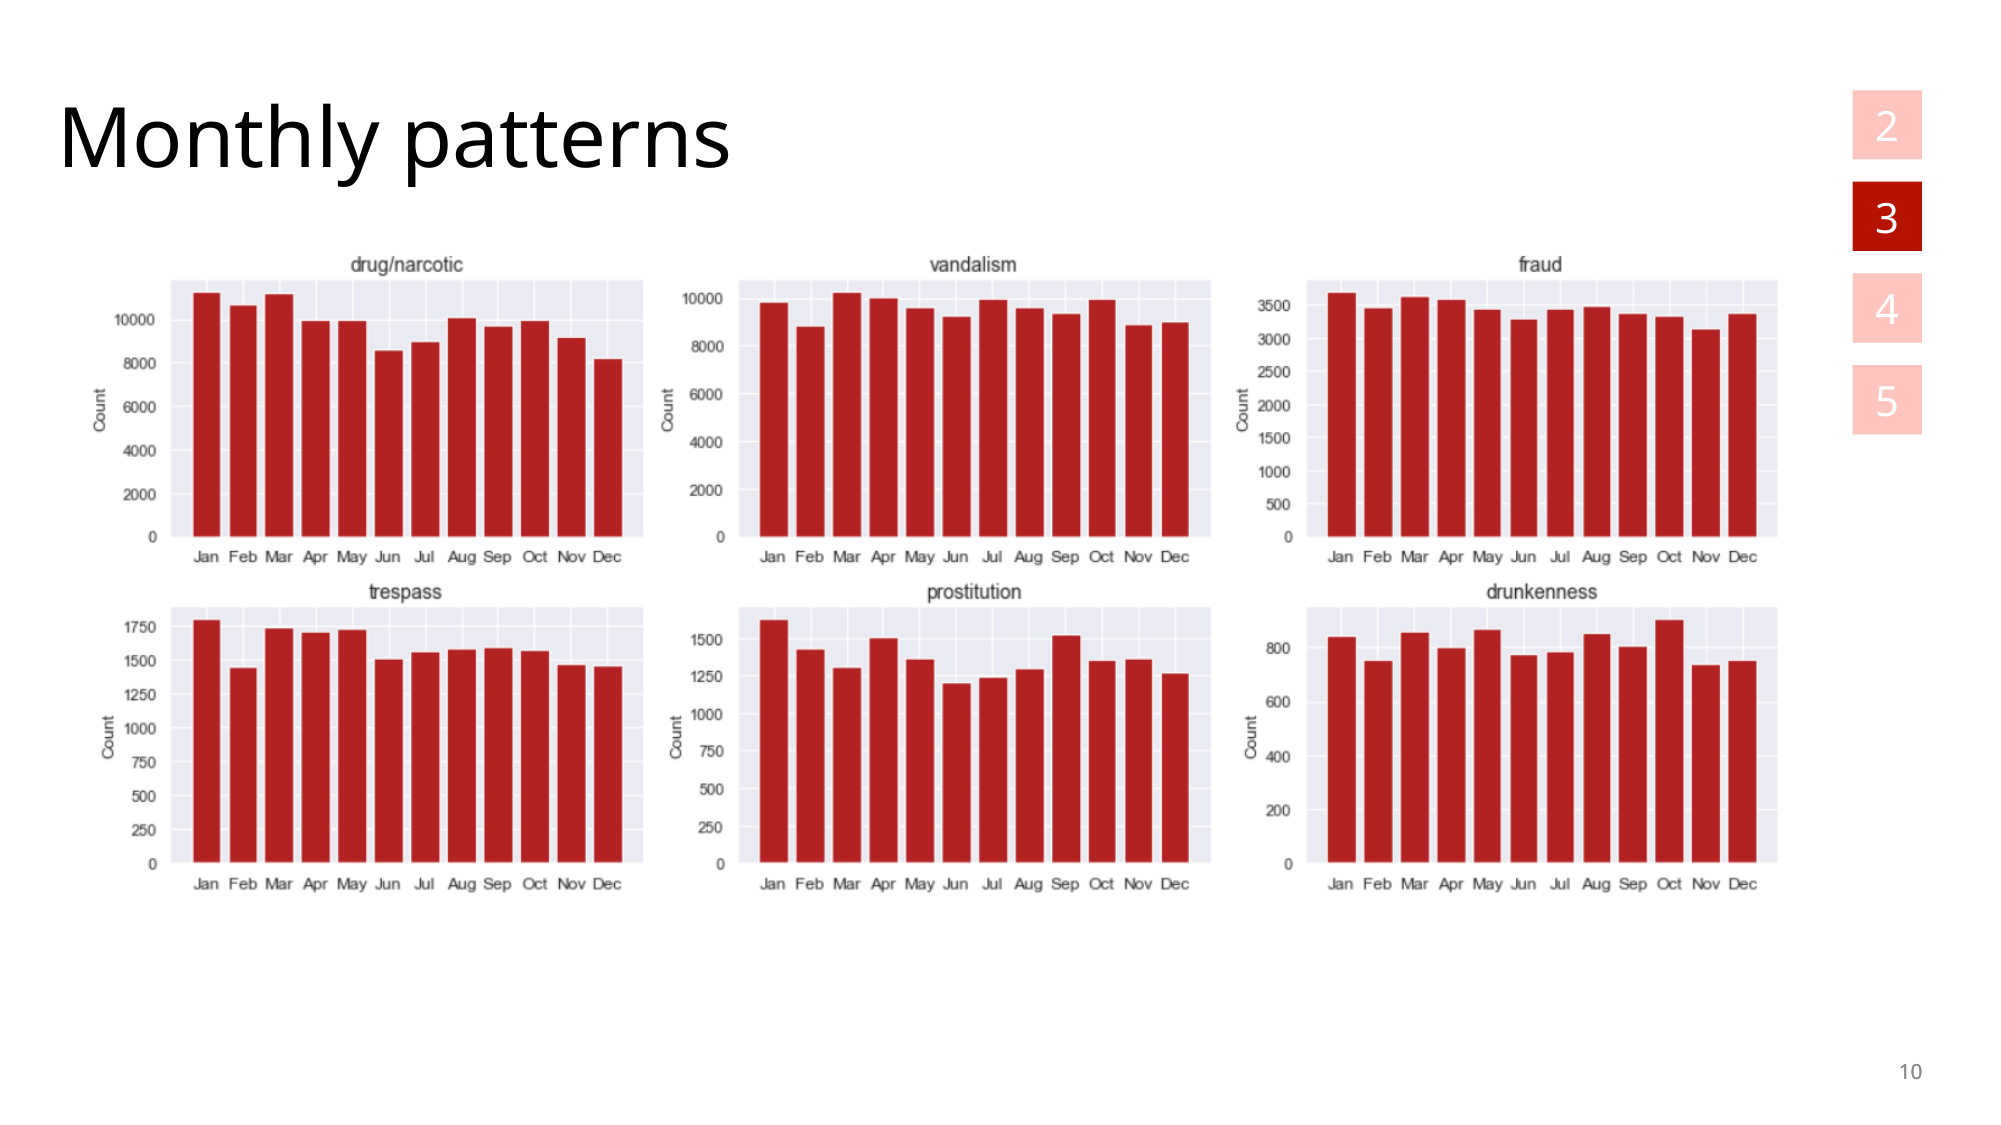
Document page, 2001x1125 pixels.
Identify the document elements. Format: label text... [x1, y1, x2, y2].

text_box 5 [1851, 364, 1923, 435]
text_box 2 [1851, 89, 1923, 160]
text_box Monthly patterns [42, 77, 748, 252]
text_box 3 [1851, 181, 1923, 252]
text_box 4 [1851, 272, 1923, 344]
text_box 10 [1684, 1042, 1938, 1103]
picture [78, 250, 1797, 906]
